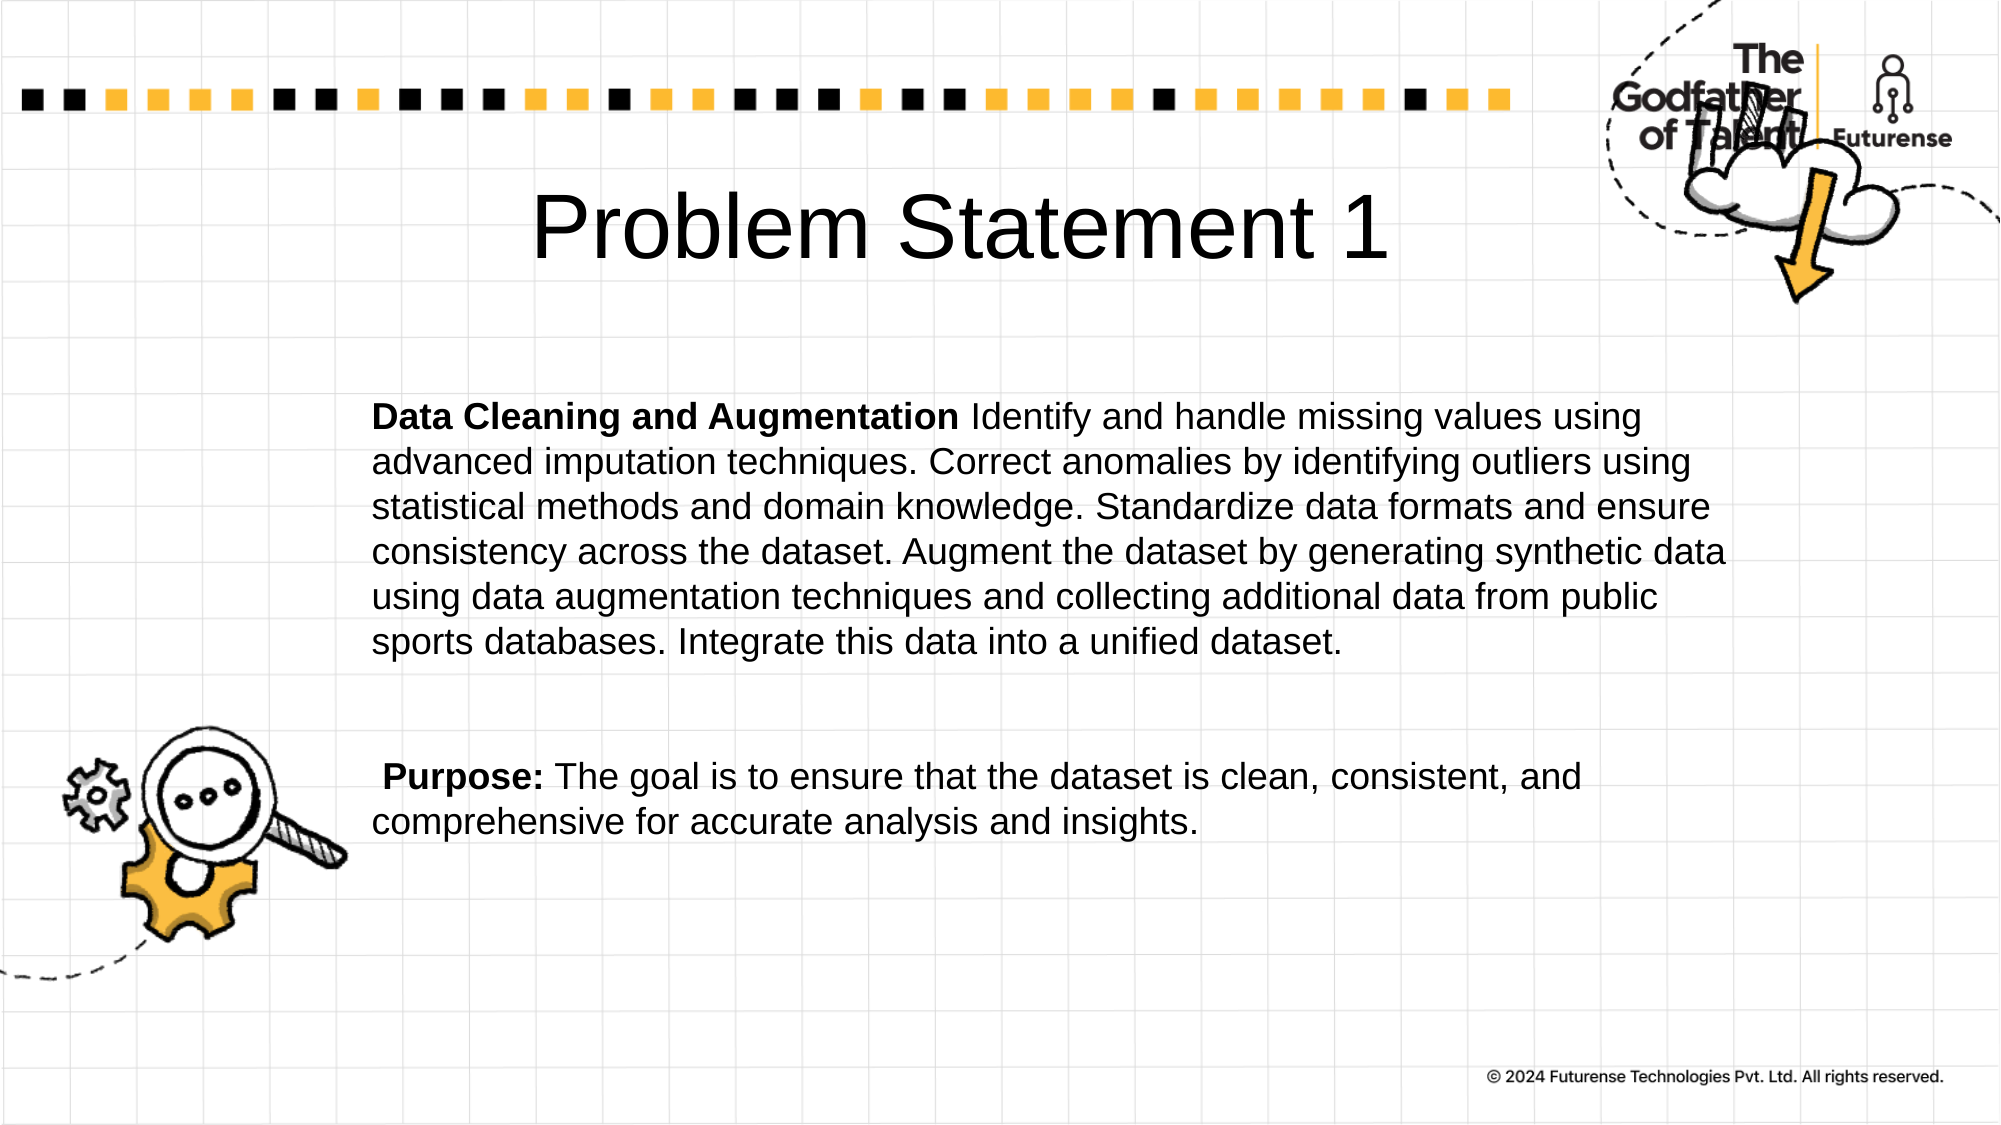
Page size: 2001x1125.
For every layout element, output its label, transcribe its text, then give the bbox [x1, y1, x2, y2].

title Problem Statement 1 [357, 119, 1592, 338]
picture [0, 0, 2001, 1125]
text_box Data Cleaning and Augmentation Identify and handle missing values using advanced imputation techniques. Correct anomalies by identifying outliers using statistical methods and domain knowledge. Standardize data formats and ensure consistency across the dataset. Augment the dataset by generating synthetic data using data augmentation techniques and collecting additional data from public sports databases. Integrate this data into a unified dataset. Purpose: The goal is to ensure that the dataset is clean, consistent, and comprehensive for accurate analysis and insights. [356, 385, 1777, 850]
